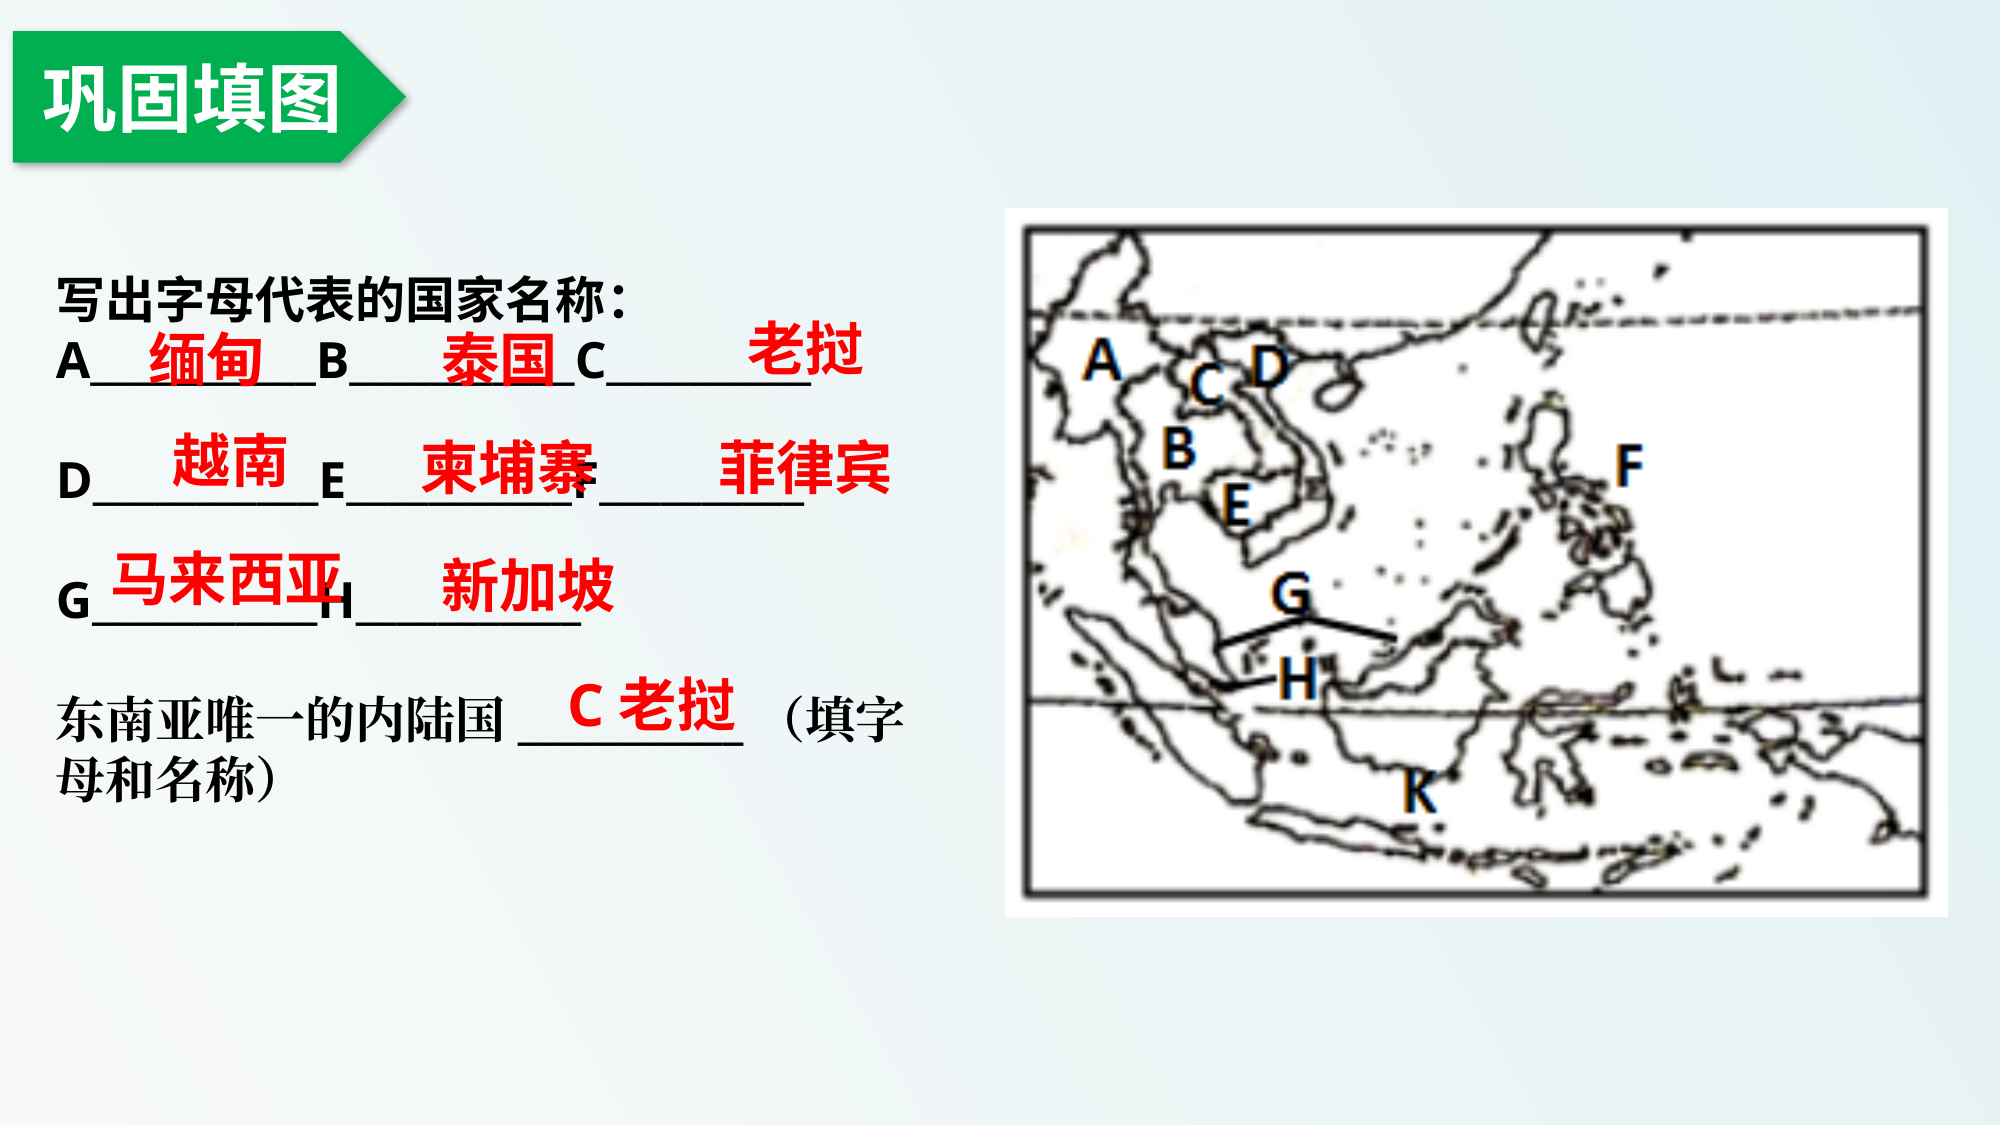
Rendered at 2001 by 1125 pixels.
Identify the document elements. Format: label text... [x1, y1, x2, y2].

text_box 新加坡 [426, 541, 684, 627]
text_box 写出字母代表的国家名称： A___________B___________C__________ D___________E___________F__________ G___________H___________ 东南亚唯一的内陆国___________（填字母和名称） [41, 261, 964, 817]
text_box 泰国 [426, 315, 579, 401]
text_box 缅甸 [133, 315, 286, 401]
text_box 马来西亚 [96, 534, 407, 620]
text_box 越南 [158, 416, 310, 502]
text_box C老挝 [553, 660, 766, 746]
text_box 老挝 [732, 305, 885, 390]
text_box 巩固填图 [11, 30, 408, 164]
text_box 菲律宾 [703, 423, 941, 509]
picture [1005, 208, 1948, 917]
text_box 柬埔寨 [405, 424, 663, 509]
